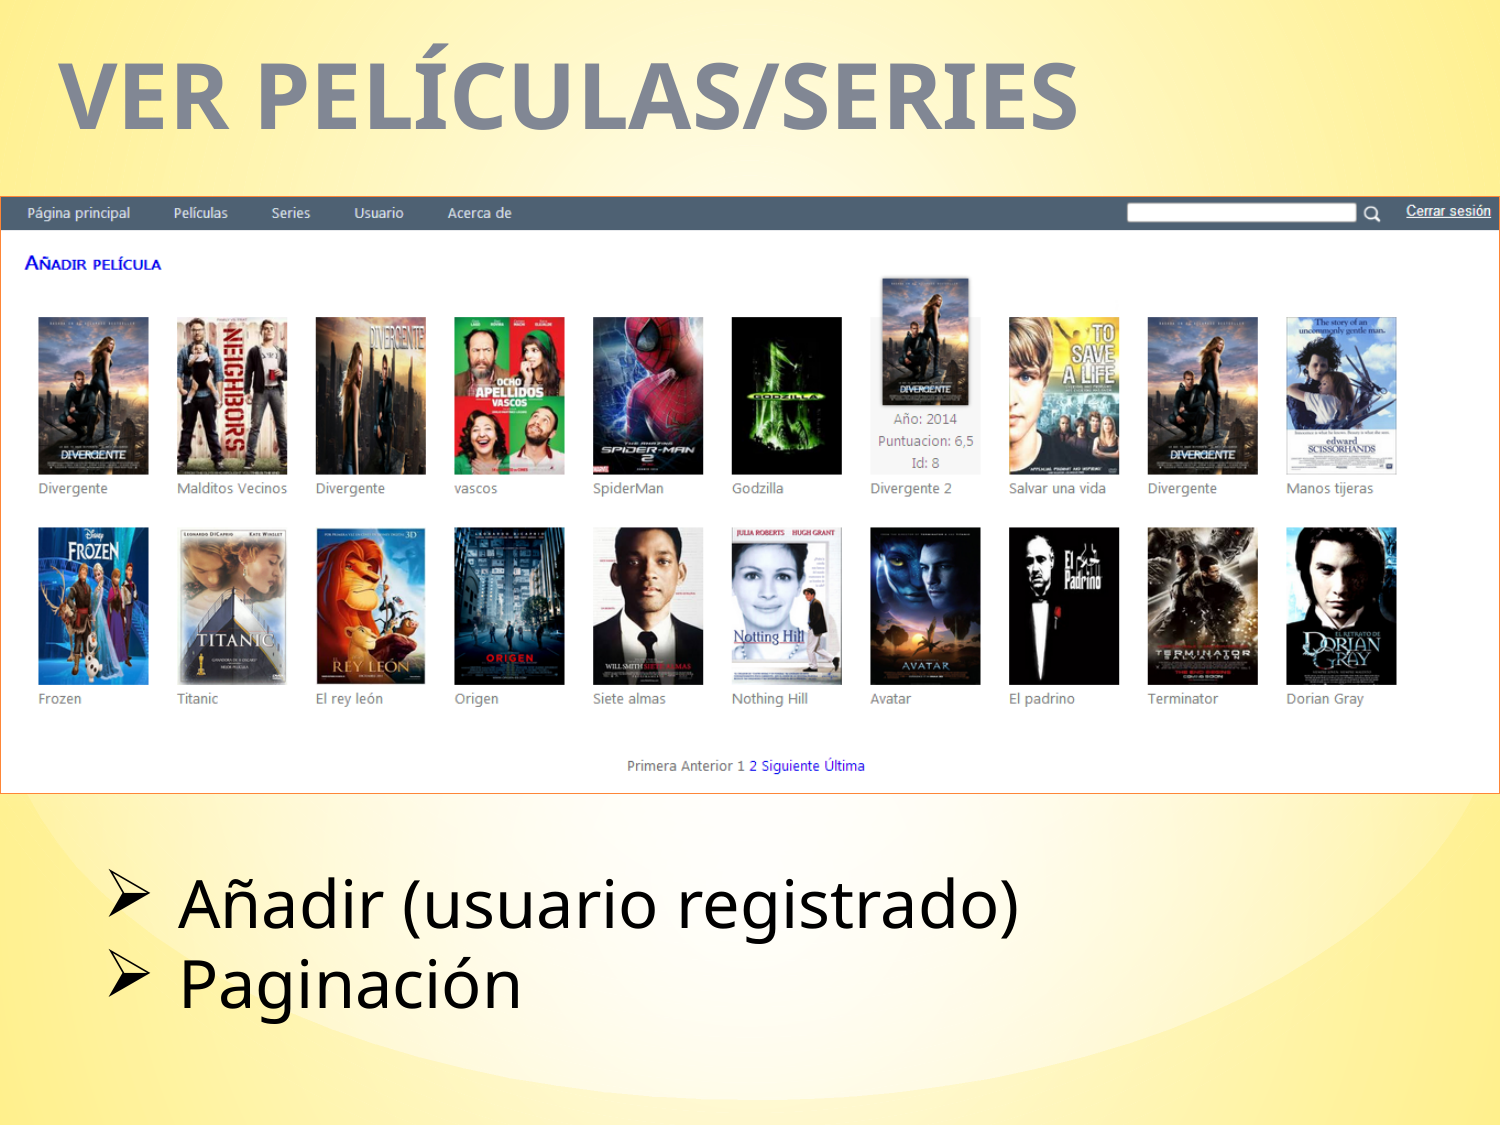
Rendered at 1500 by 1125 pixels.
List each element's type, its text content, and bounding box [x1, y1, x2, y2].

text_box VER PELÍCULAS/SERIES [43, 30, 1107, 156]
text_box Añadir (usuario registrado) Paginación [88, 854, 1062, 1030]
picture [0, 196, 1500, 795]
